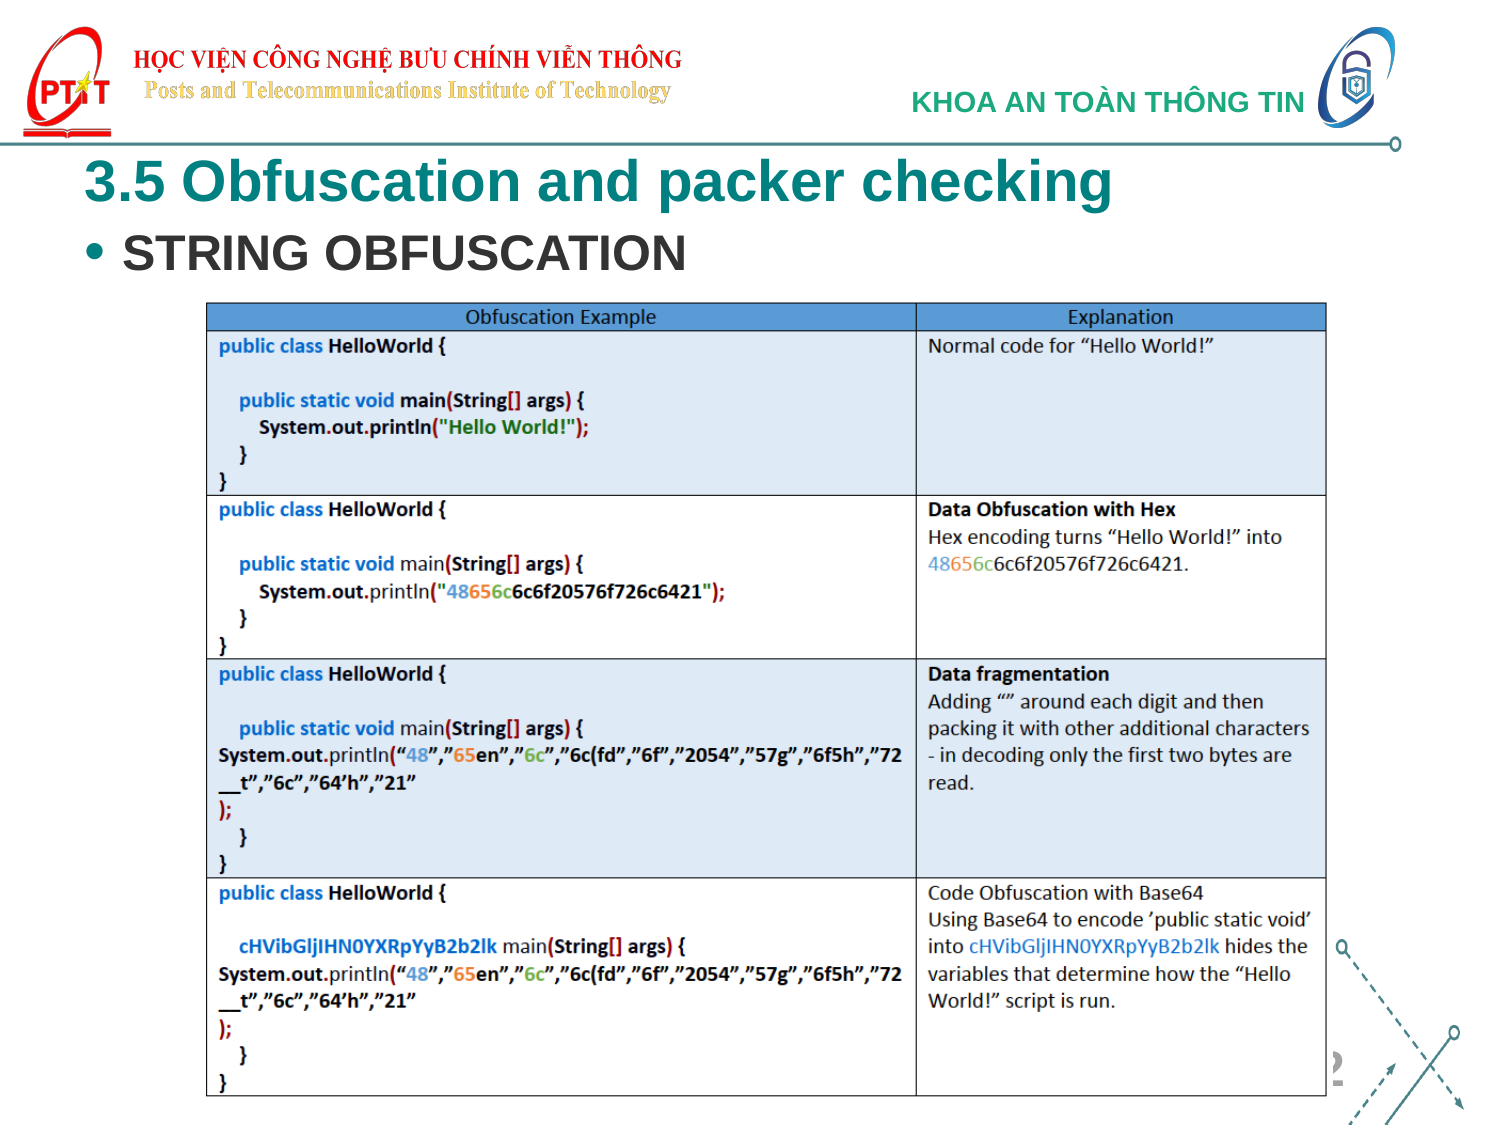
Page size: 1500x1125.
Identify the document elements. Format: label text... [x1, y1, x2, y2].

list STRING OBFUSCATION [69, 213, 1465, 1087]
title 3.5 Obfuscation and packer checking [69, 143, 1307, 213]
picture [0, 18, 695, 147]
picture [189, 294, 1333, 1106]
picture [1318, 27, 1395, 128]
